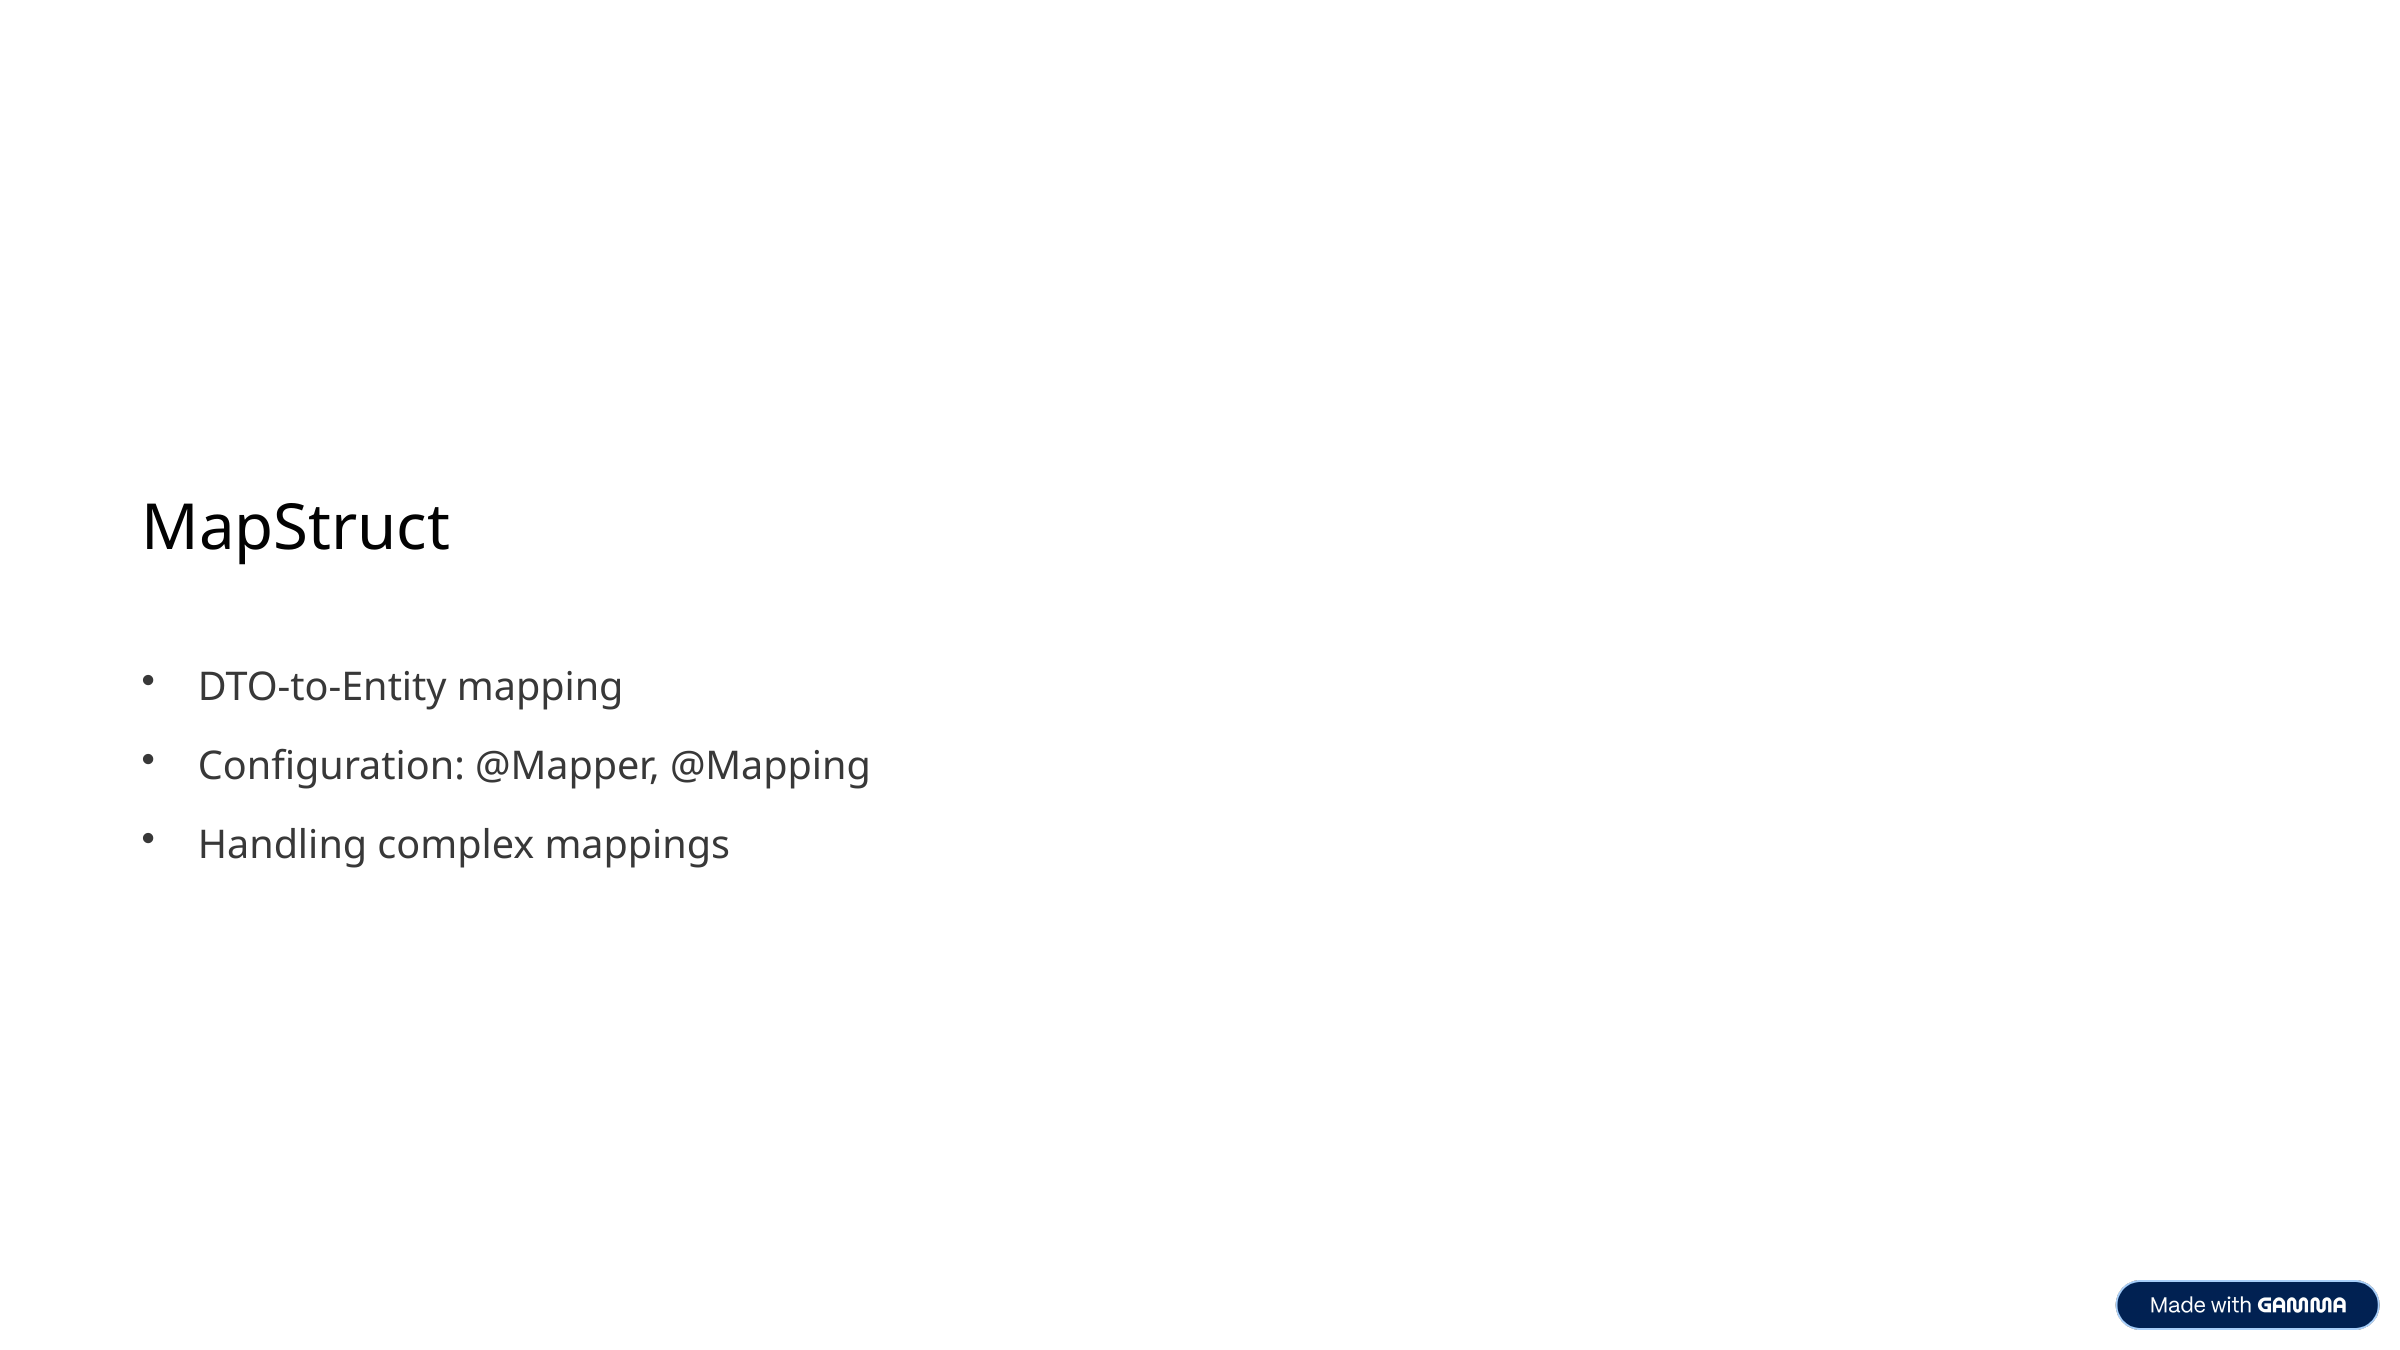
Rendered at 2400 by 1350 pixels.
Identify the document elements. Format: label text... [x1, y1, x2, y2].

picture [2106, 1271, 2389, 1339]
text_box DTO-to-Entity mapping [141, 643, 2259, 709]
text_box Handling complex mappings [141, 801, 2259, 867]
text_box MapStruct [141, 483, 780, 563]
text_box Configuration: @Mapper, @Mapping [141, 722, 2259, 788]
